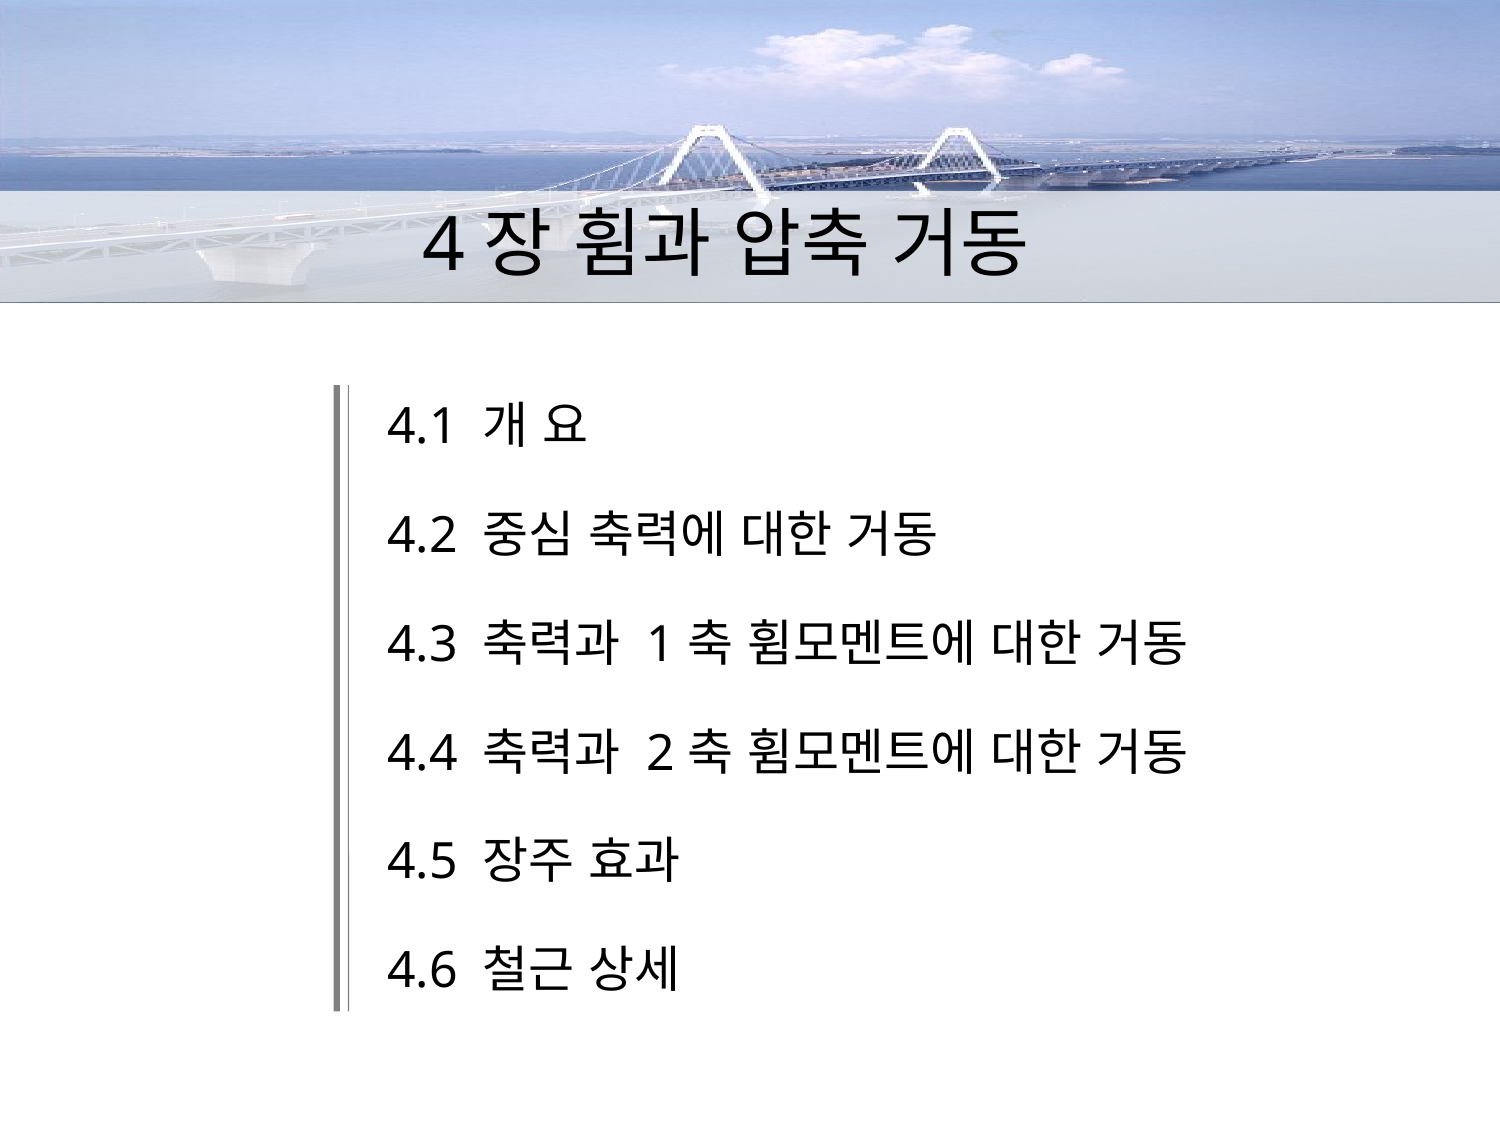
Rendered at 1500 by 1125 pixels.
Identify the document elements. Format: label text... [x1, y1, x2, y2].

text_box 4.1 개 요 4.2 중심 축력에 대한 거동 4.3 축력과 1축 휨모멘트에 대한 거동 4.4 축력과 2축 휨모멘트에 대한 거동 4.5 장주 효과 4.6 철근 상세 [372, 361, 1282, 1006]
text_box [336, 384, 349, 1012]
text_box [0, 0, 1500, 303]
